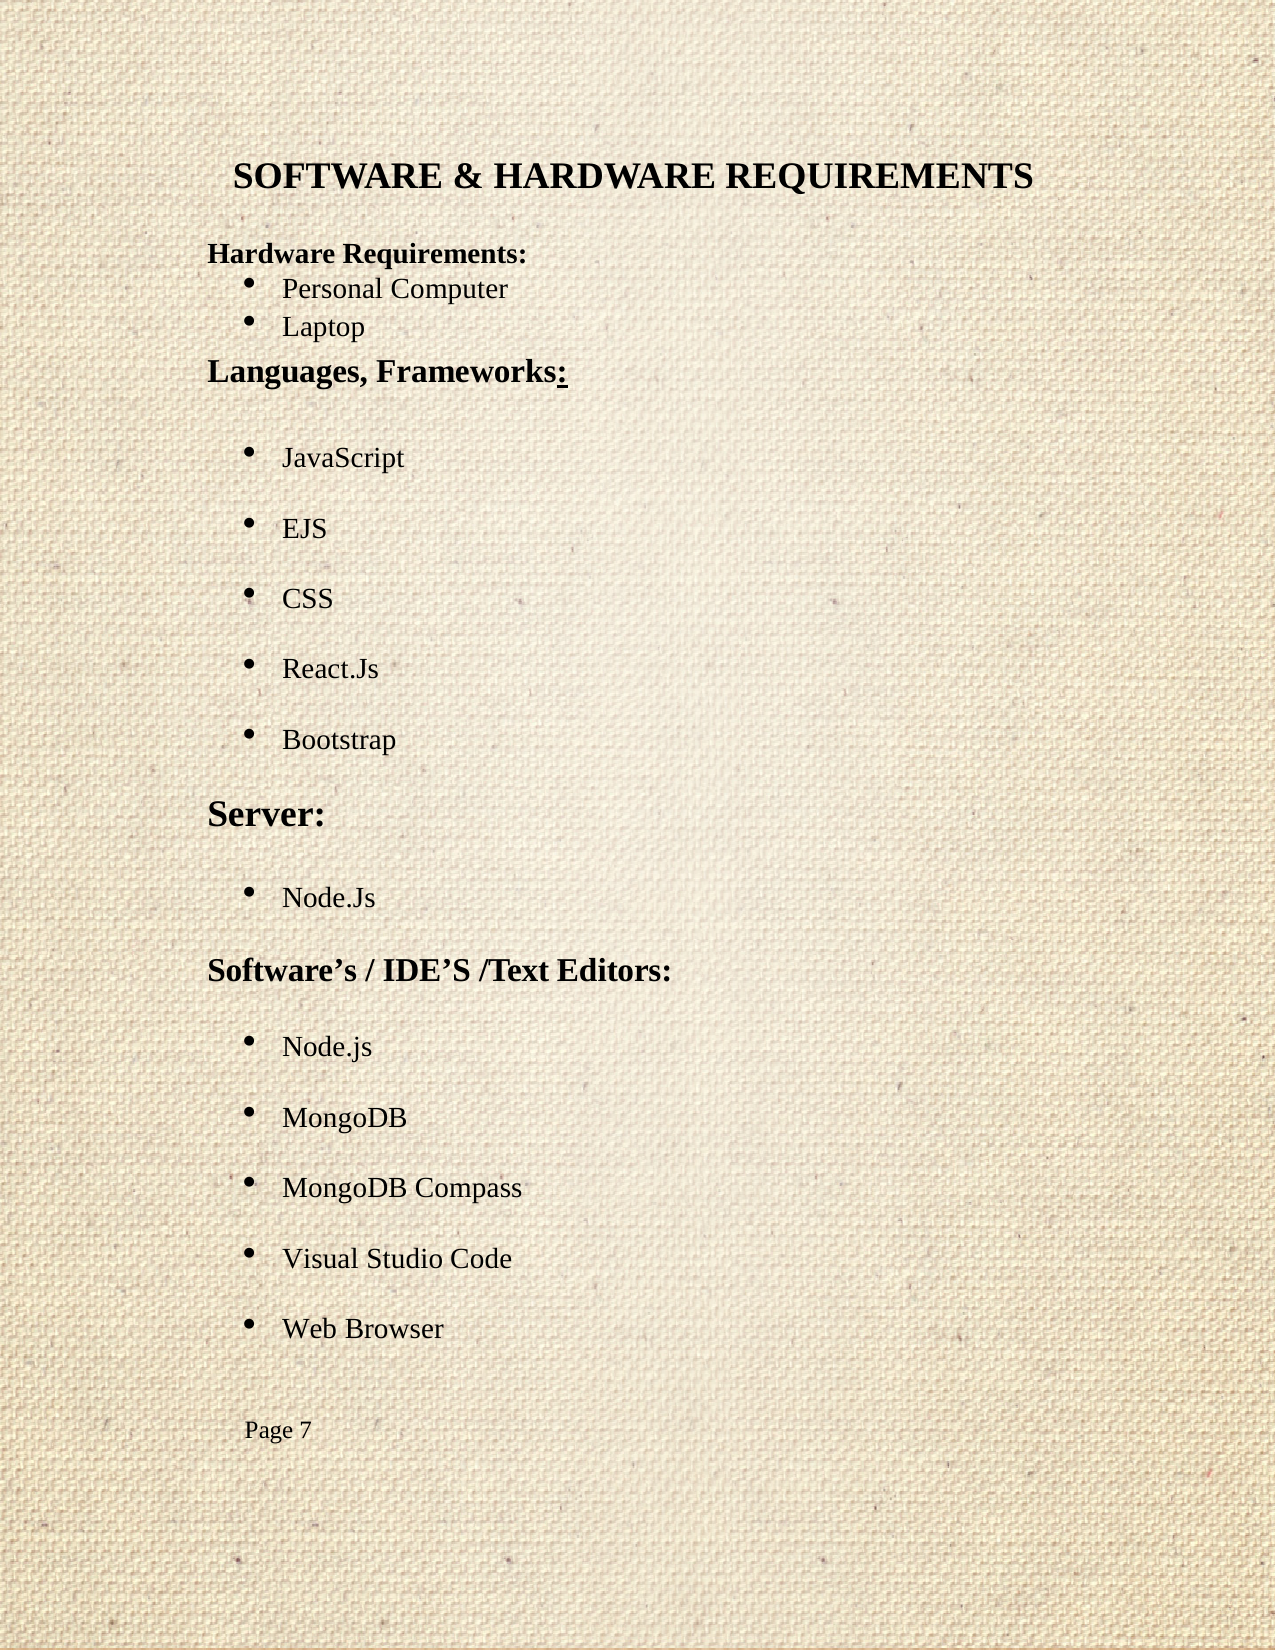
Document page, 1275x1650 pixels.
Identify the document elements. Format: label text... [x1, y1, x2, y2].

picture [0, 0, 1275, 1650]
text_box SOFTWARE & HARDWARE REQUIREMENTS Hardware Requirements: Personal Computer Laptop Languages, Frameworks: JavaScript EJS CSS React.Js Bootstrap Server: Node.Js Software’s / IDE’S /Text Editors: Node.js MongoDB MongoDB Compass Visual Studio Code Web Browser Page 7 [205, 151, 1045, 1443]
